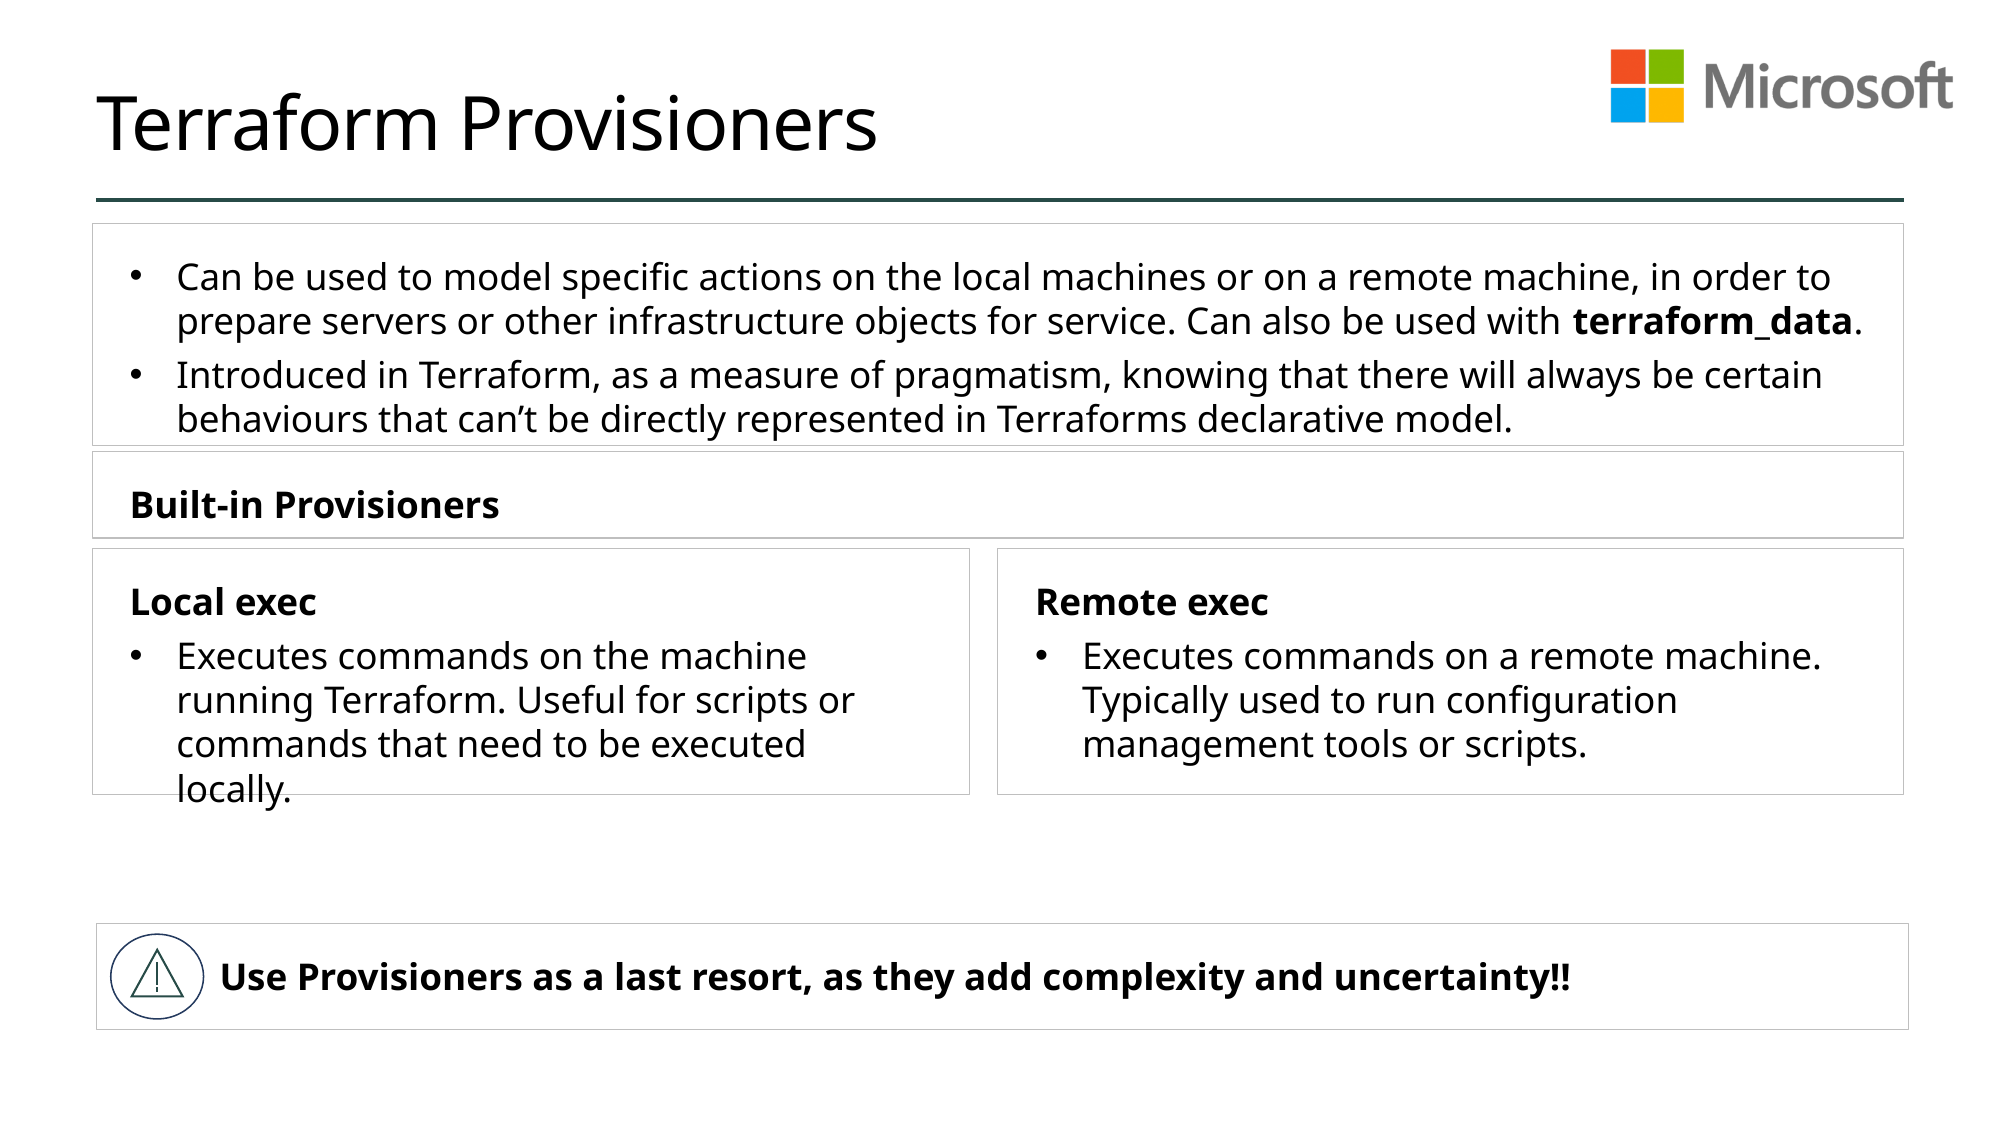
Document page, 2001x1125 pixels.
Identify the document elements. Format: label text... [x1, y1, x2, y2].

text_box Use Provisioners as a last resort, as they add complexity and uncertainty!! [96, 923, 1909, 1030]
picture [1562, 4, 2000, 166]
text_box Can be used to model specific actions on the local machines or on a remote machine, in order to prepare servers or other infrastructure objects for service. Can also be used with terraform_data. Introduced in Terraform, as a measure of pragmatism, knowing that there will always be certain behaviours that can’t be directly represented in Terraforms declarative model. [91, 223, 1905, 446]
text_box Remote exec Executes commands on a remote machine. Typically used to run configuration management tools or scripts. [997, 548, 1904, 795]
title Terraform Provisioners [96, 75, 1562, 166]
text_box Built-in Provisioners [91, 451, 1905, 539]
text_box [110, 933, 204, 1020]
text_box Local exec Executes commands on the machine running Terraform. Useful for scripts or commands that need to be executed locally. [91, 548, 970, 795]
